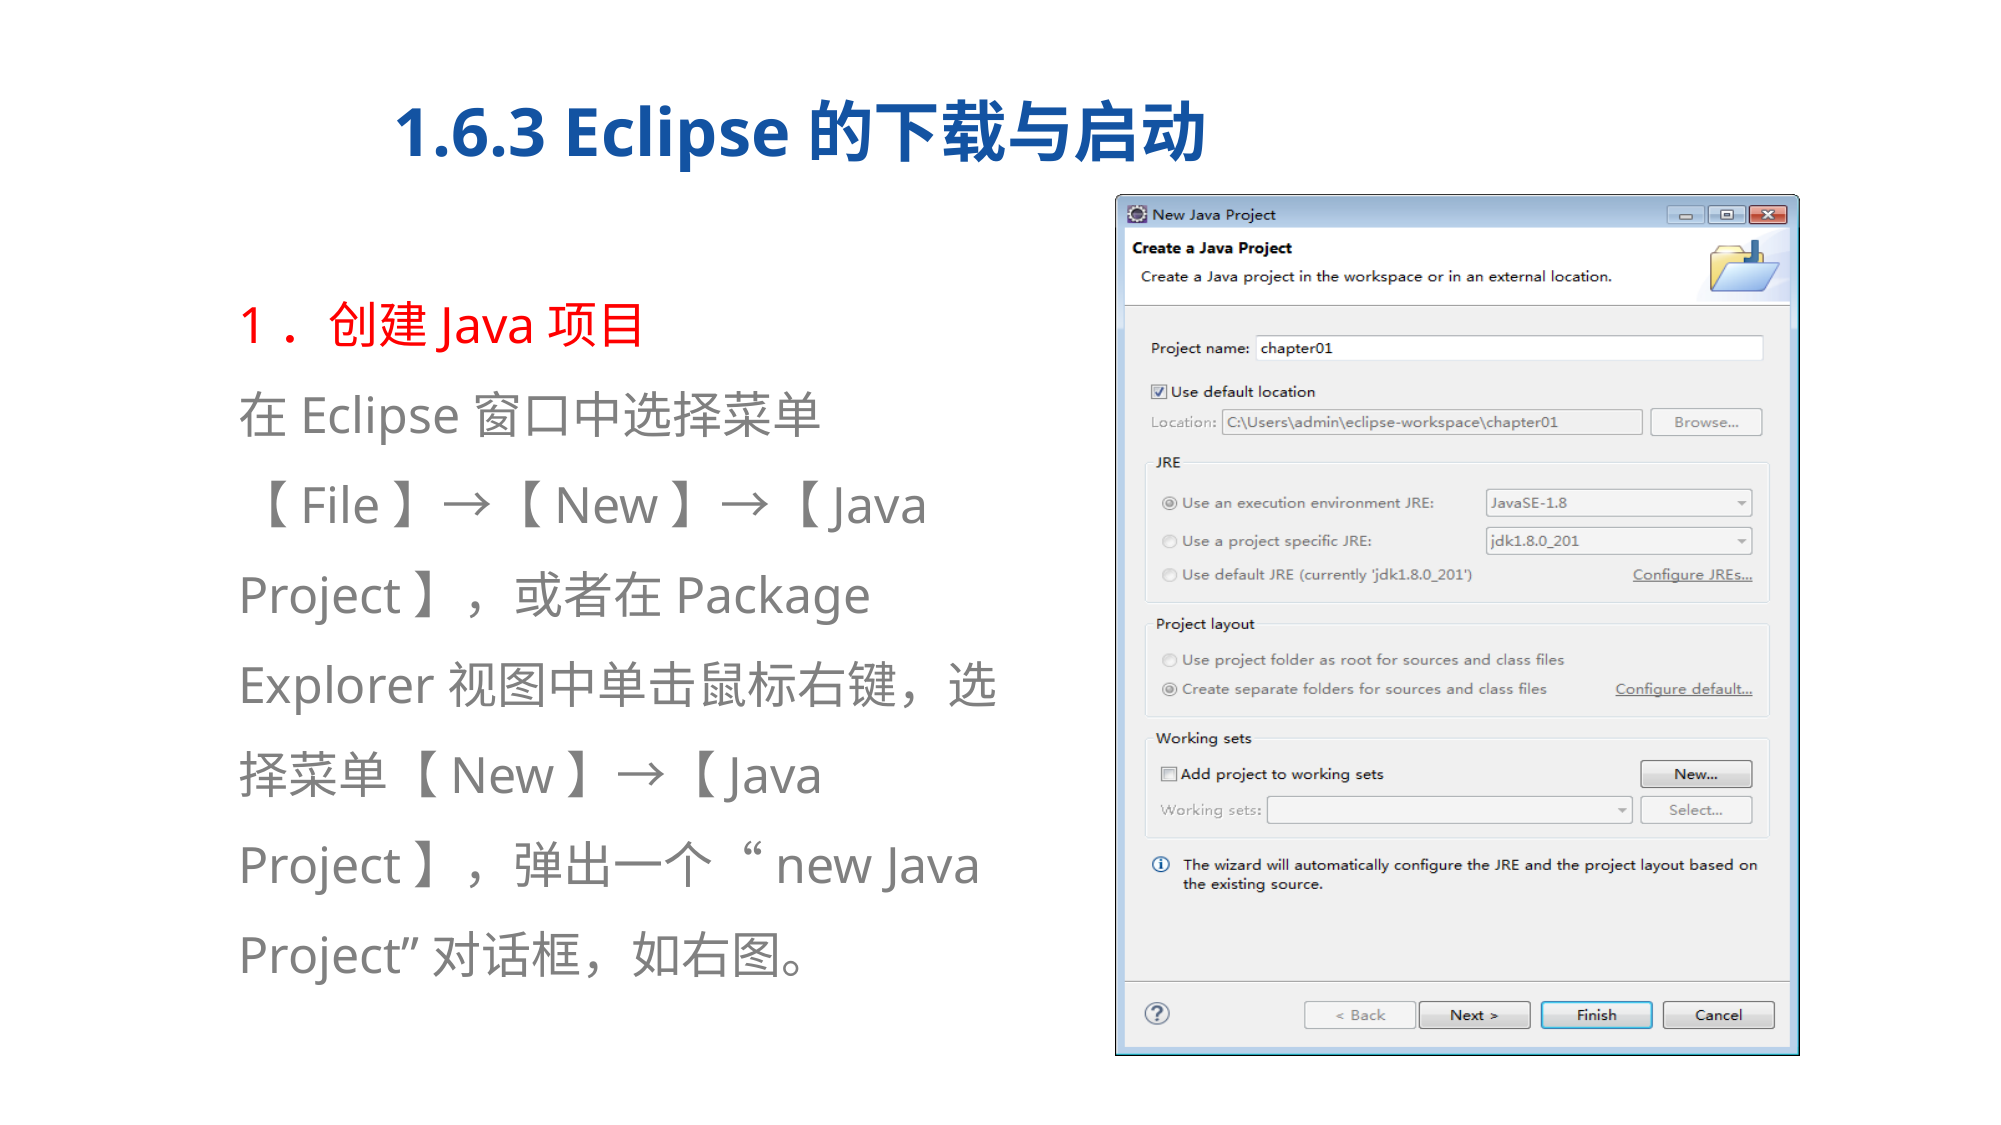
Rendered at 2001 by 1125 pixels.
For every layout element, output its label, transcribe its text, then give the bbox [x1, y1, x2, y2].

text_box 1．创建Java项目 在Eclipse窗口中选择菜单【File】→【New】→【Java Project】，或者在Package Explorer视图中单击鼠标右键，选择菜单【New】→【Java Project】，弹出一个“new Java Project”对话框，如右图。 [223, 256, 1039, 945]
text_box 1.6.3 Eclipse的下载与启动 [379, 82, 1310, 177]
picture [1114, 194, 1800, 1056]
